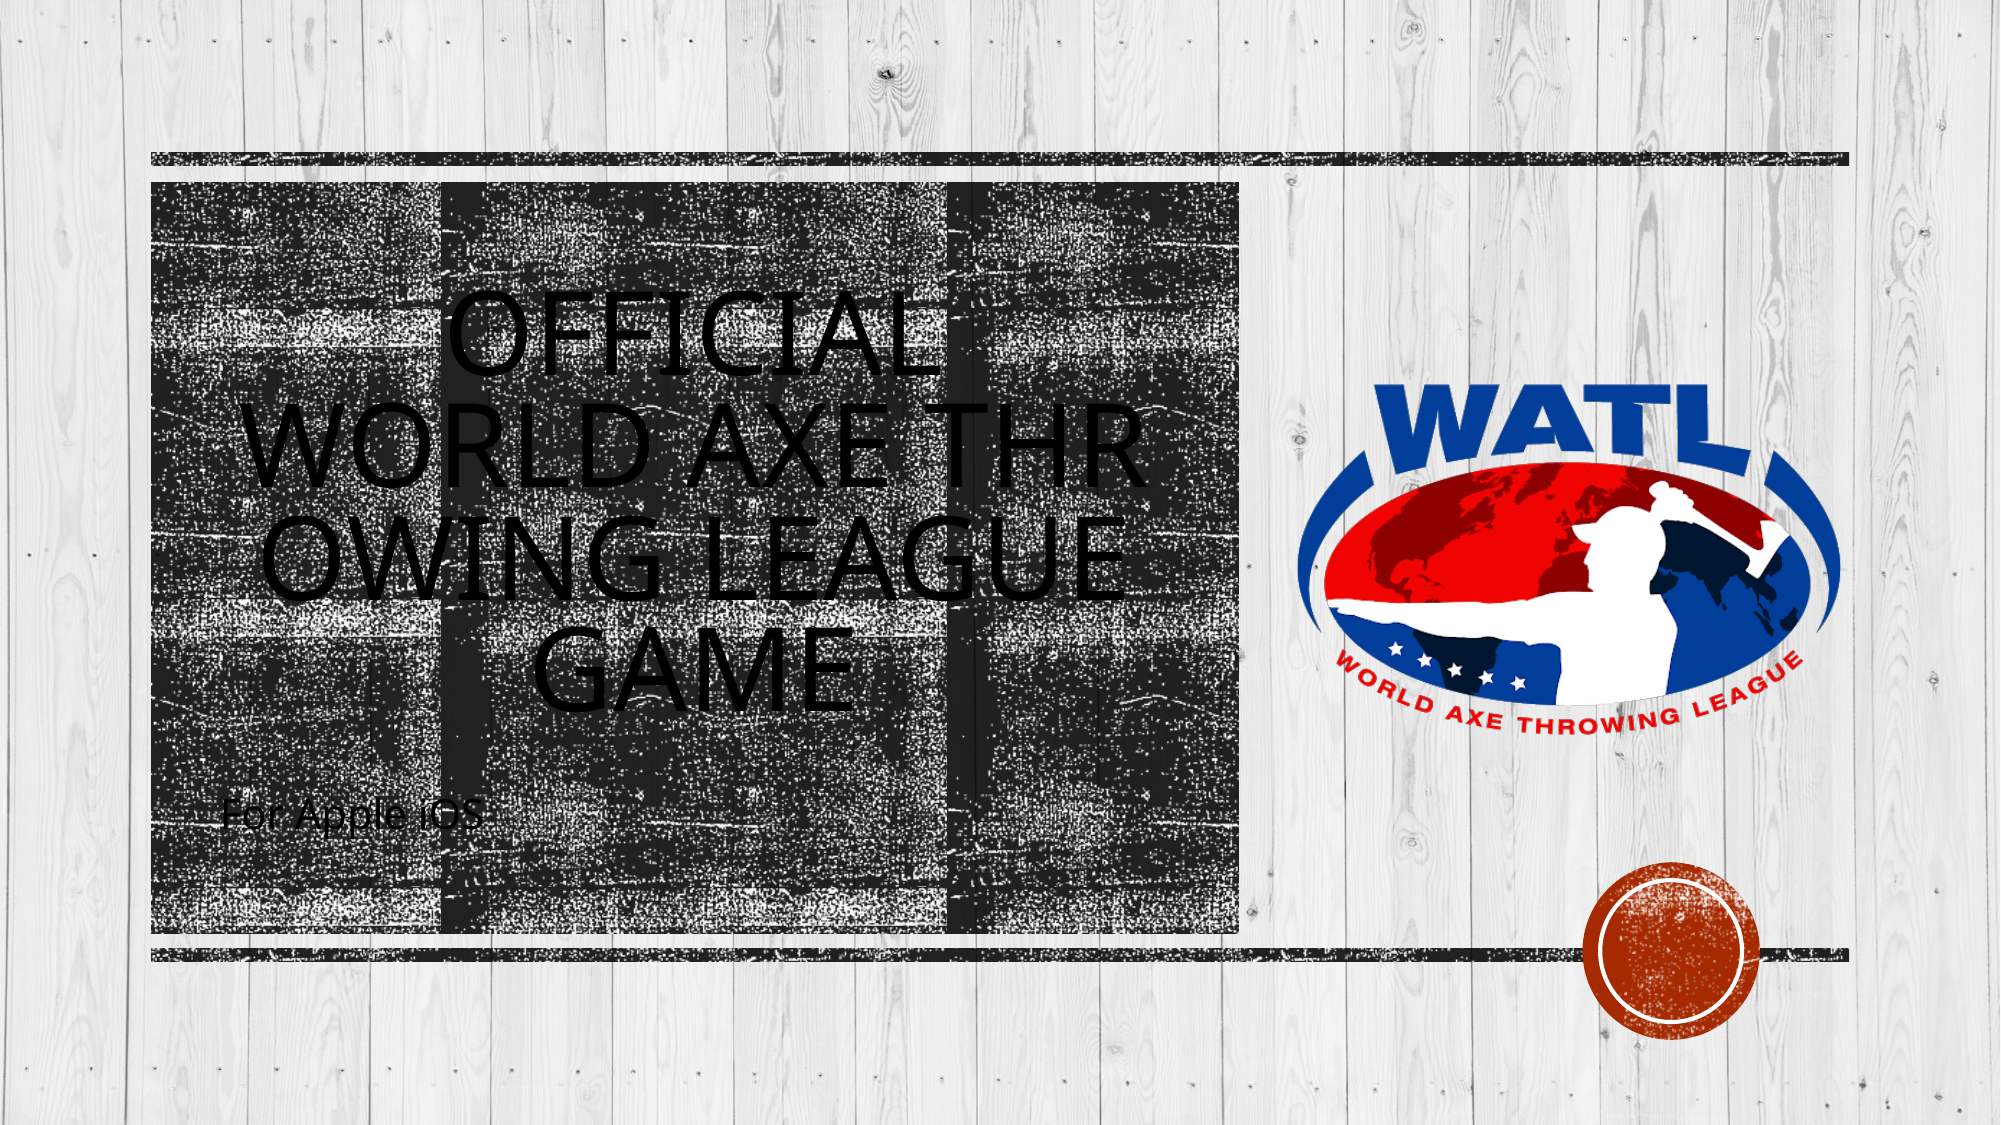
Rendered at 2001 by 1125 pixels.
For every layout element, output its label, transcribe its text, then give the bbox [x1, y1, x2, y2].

subtitle For Apple iOS [204, 785, 1184, 896]
text_box [150, 151, 1850, 166]
picture [1288, 338, 1850, 781]
text_box [150, 181, 1240, 934]
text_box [1585, 865, 1758, 1037]
text_box [1760, 947, 1850, 962]
text_box [150, 947, 1583, 962]
title Official World Axe throwing league game [204, 234, 1184, 785]
text_box [0, 0, 2000, 1125]
